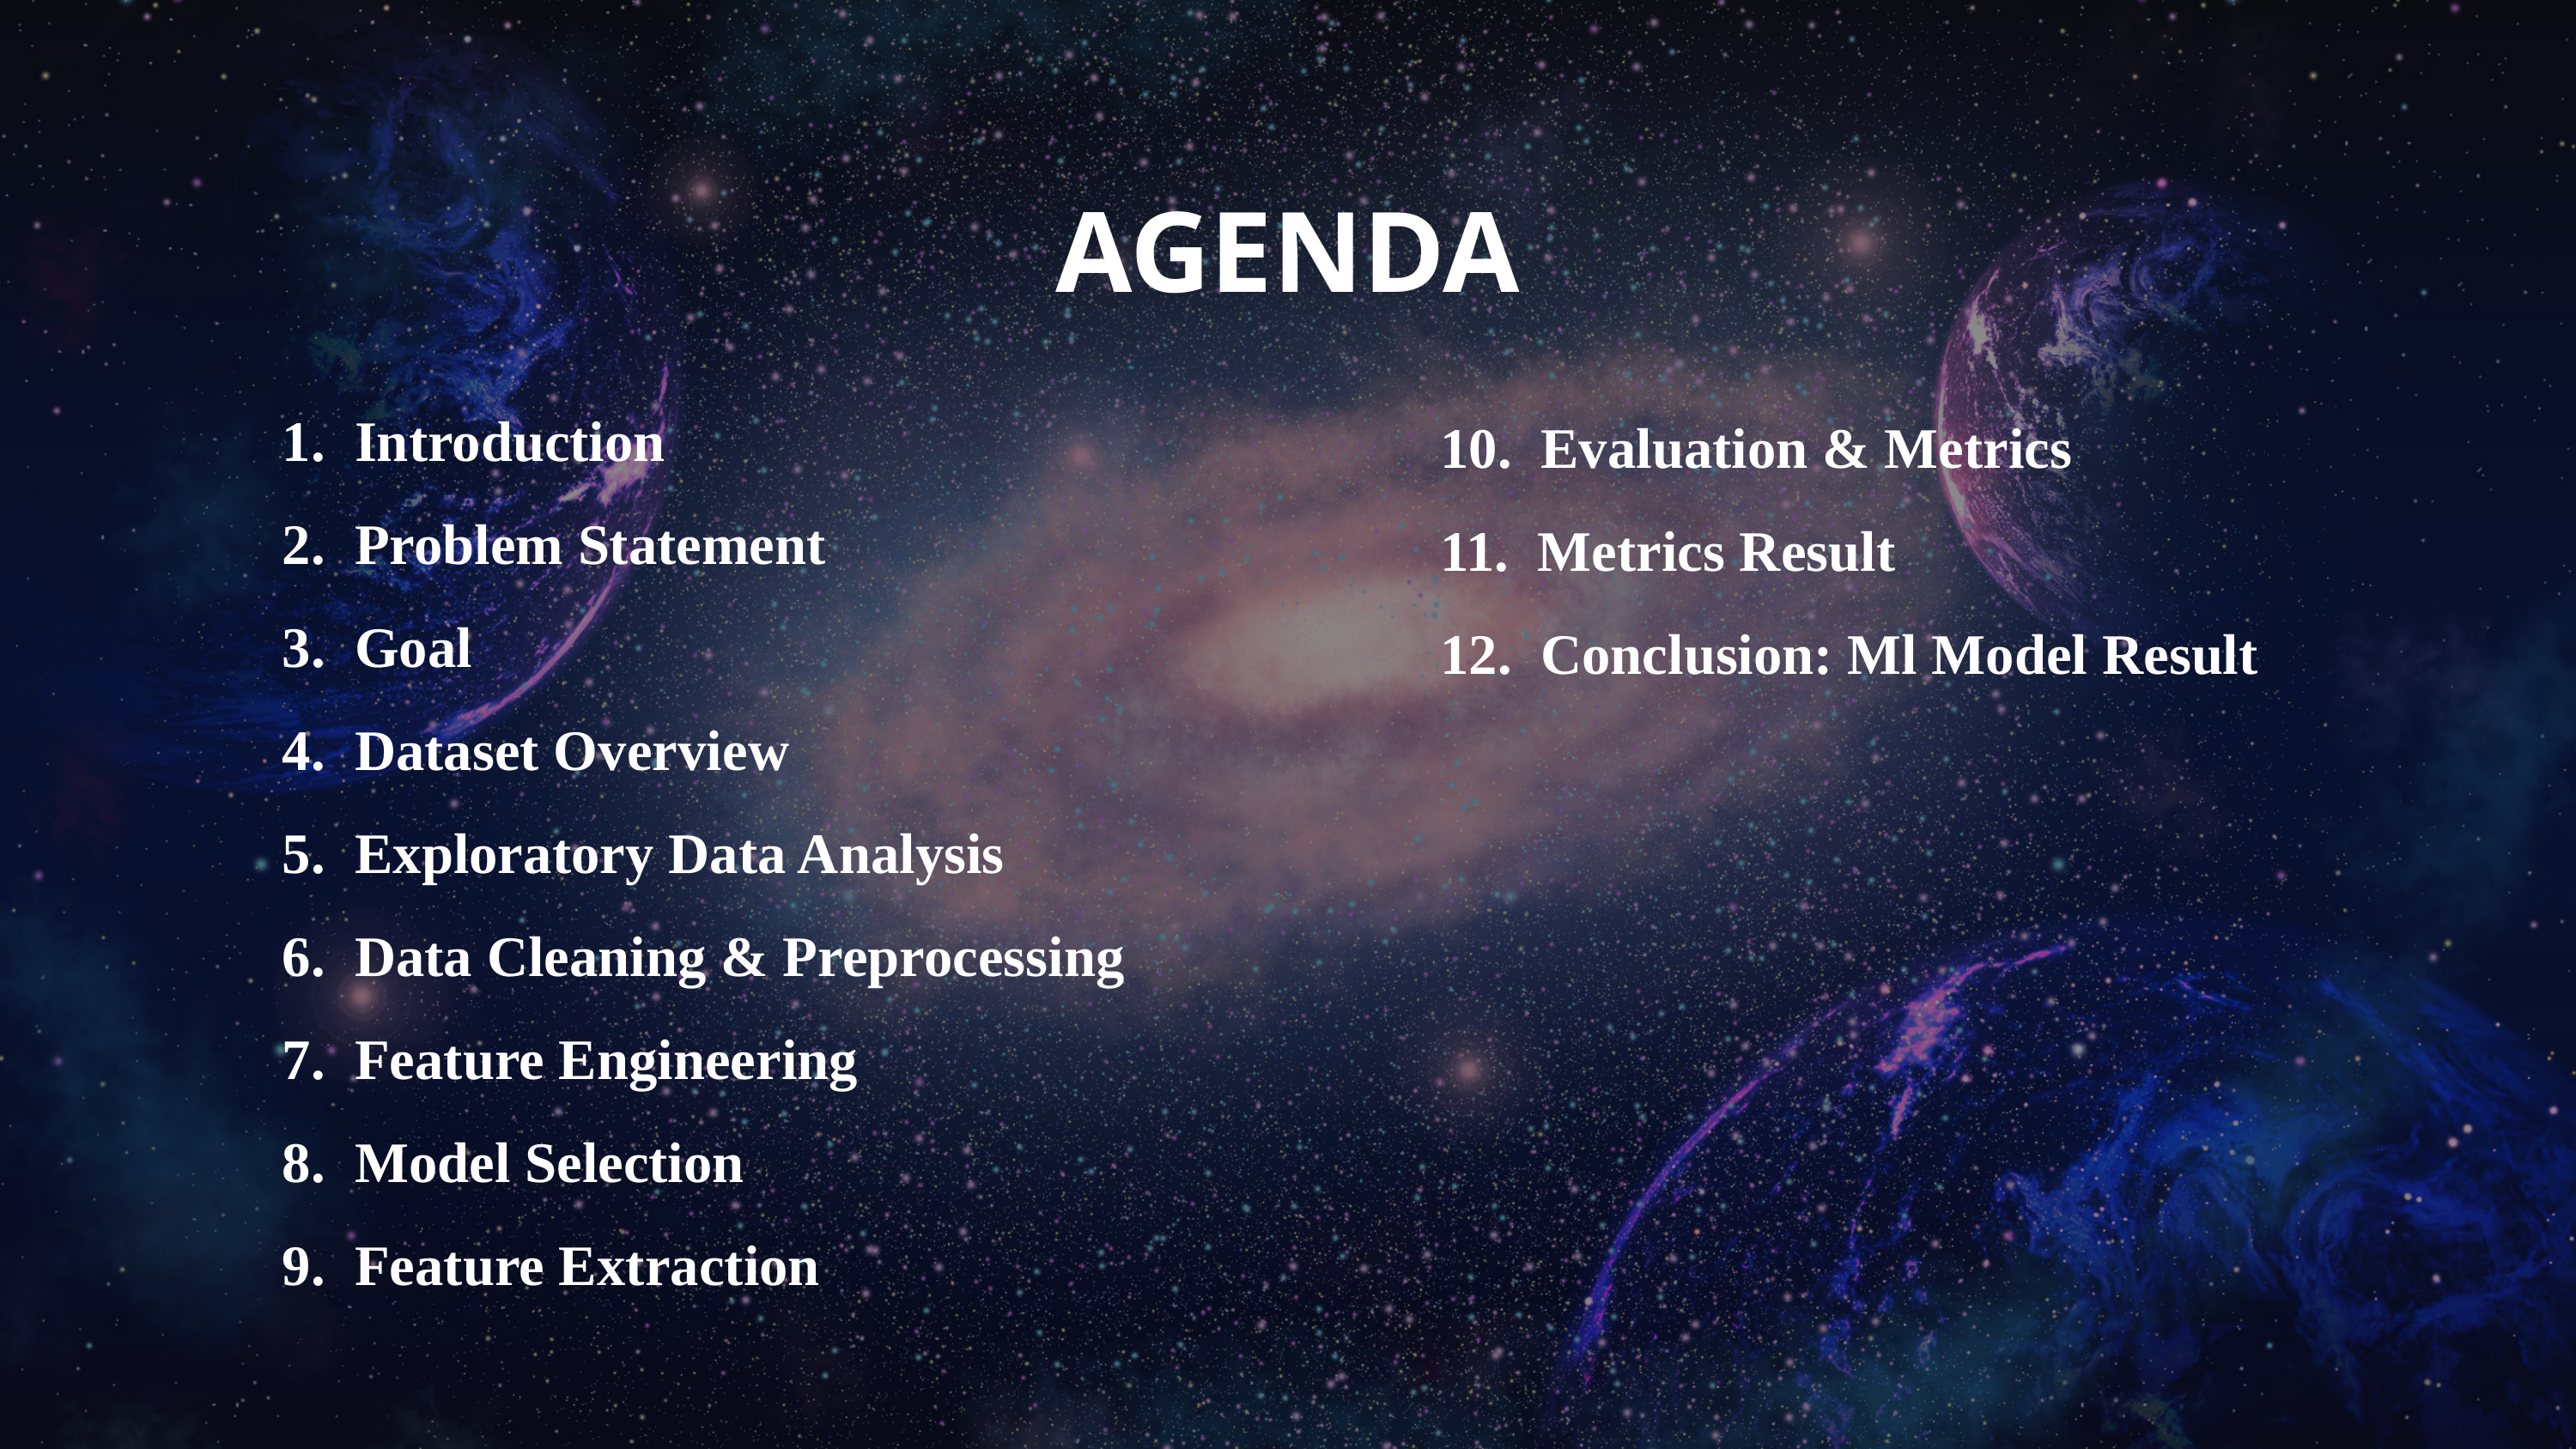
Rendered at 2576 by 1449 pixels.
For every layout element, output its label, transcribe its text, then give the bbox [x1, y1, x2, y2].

text_box Introduction Problem Statement Goal Dataset Overview Exploratory Data Analysis Data Cleaning & Preprocessing Feature Engineering Model Selection Feature Extraction Model Training [246, 370, 1309, 1449]
text_box AGENDA [787, 202, 1789, 315]
text_box 10. Evaluation & Metrics 11. Metrics Result 12. Conclusion: Ml Model Result [1427, 370, 2351, 692]
text_box [0, 0, 2576, 1449]
